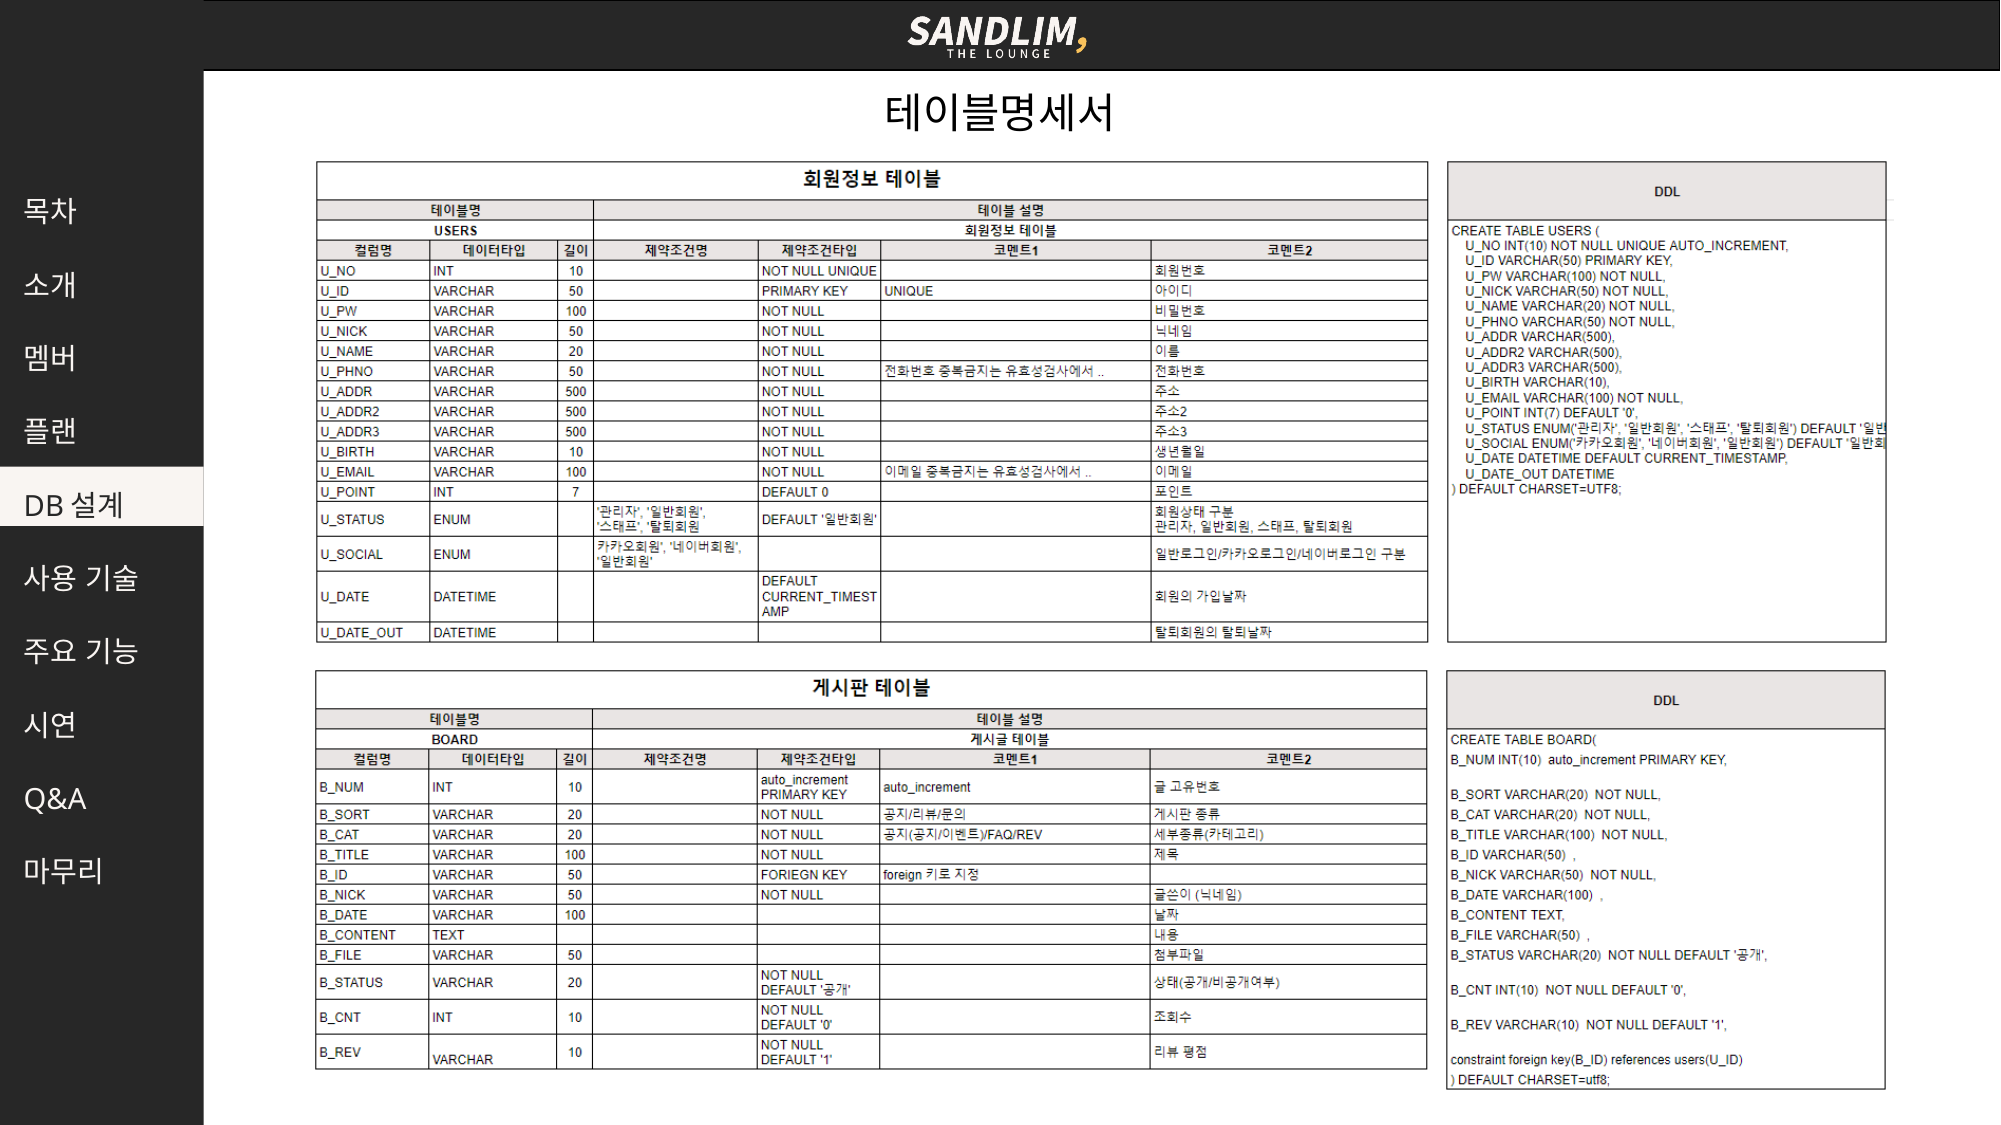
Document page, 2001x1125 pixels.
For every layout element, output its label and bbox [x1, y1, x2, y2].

text_box [0, 0, 2000, 1125]
picture [309, 154, 1894, 650]
picture [309, 664, 1892, 1098]
